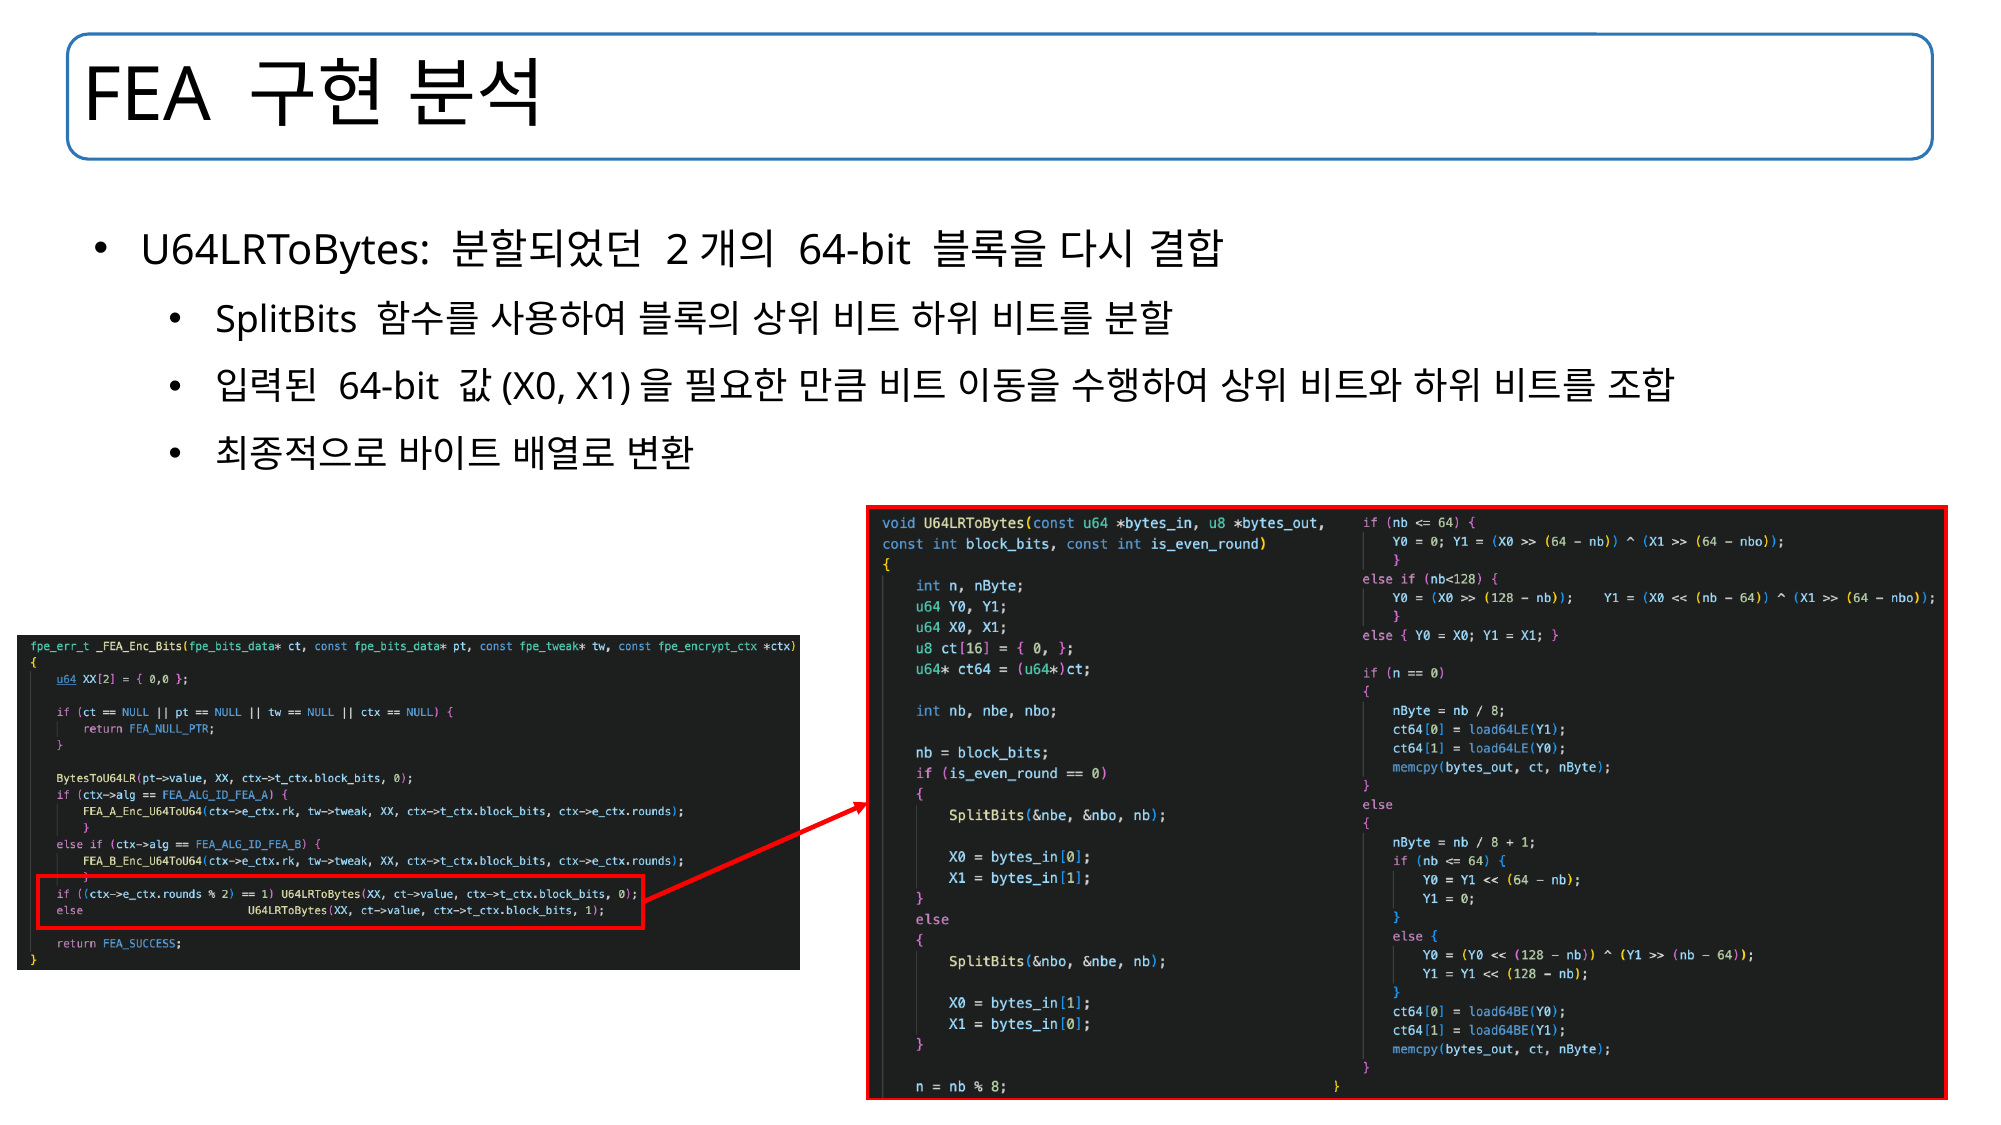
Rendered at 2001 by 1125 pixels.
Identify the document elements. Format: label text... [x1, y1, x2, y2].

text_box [643, 802, 868, 902]
text_box U64LRToBytes: 분할되었던 2개의 64-bit 블록을 다시 결합 SplitBits 함수를 사용하여 블록의 상위 비트 하위 비트를 분할 입력된 64-bit 값(X0, X1)을 필요한 만큼 비트 이동을 수행하여 상위 비트와 하위 비트를 조합 최종적으로 바이트 배열로 변환 [78, 190, 1944, 558]
title FEA 구현 분석 [67, 34, 1933, 160]
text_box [868, 507, 1946, 1098]
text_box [17, 635, 800, 970]
